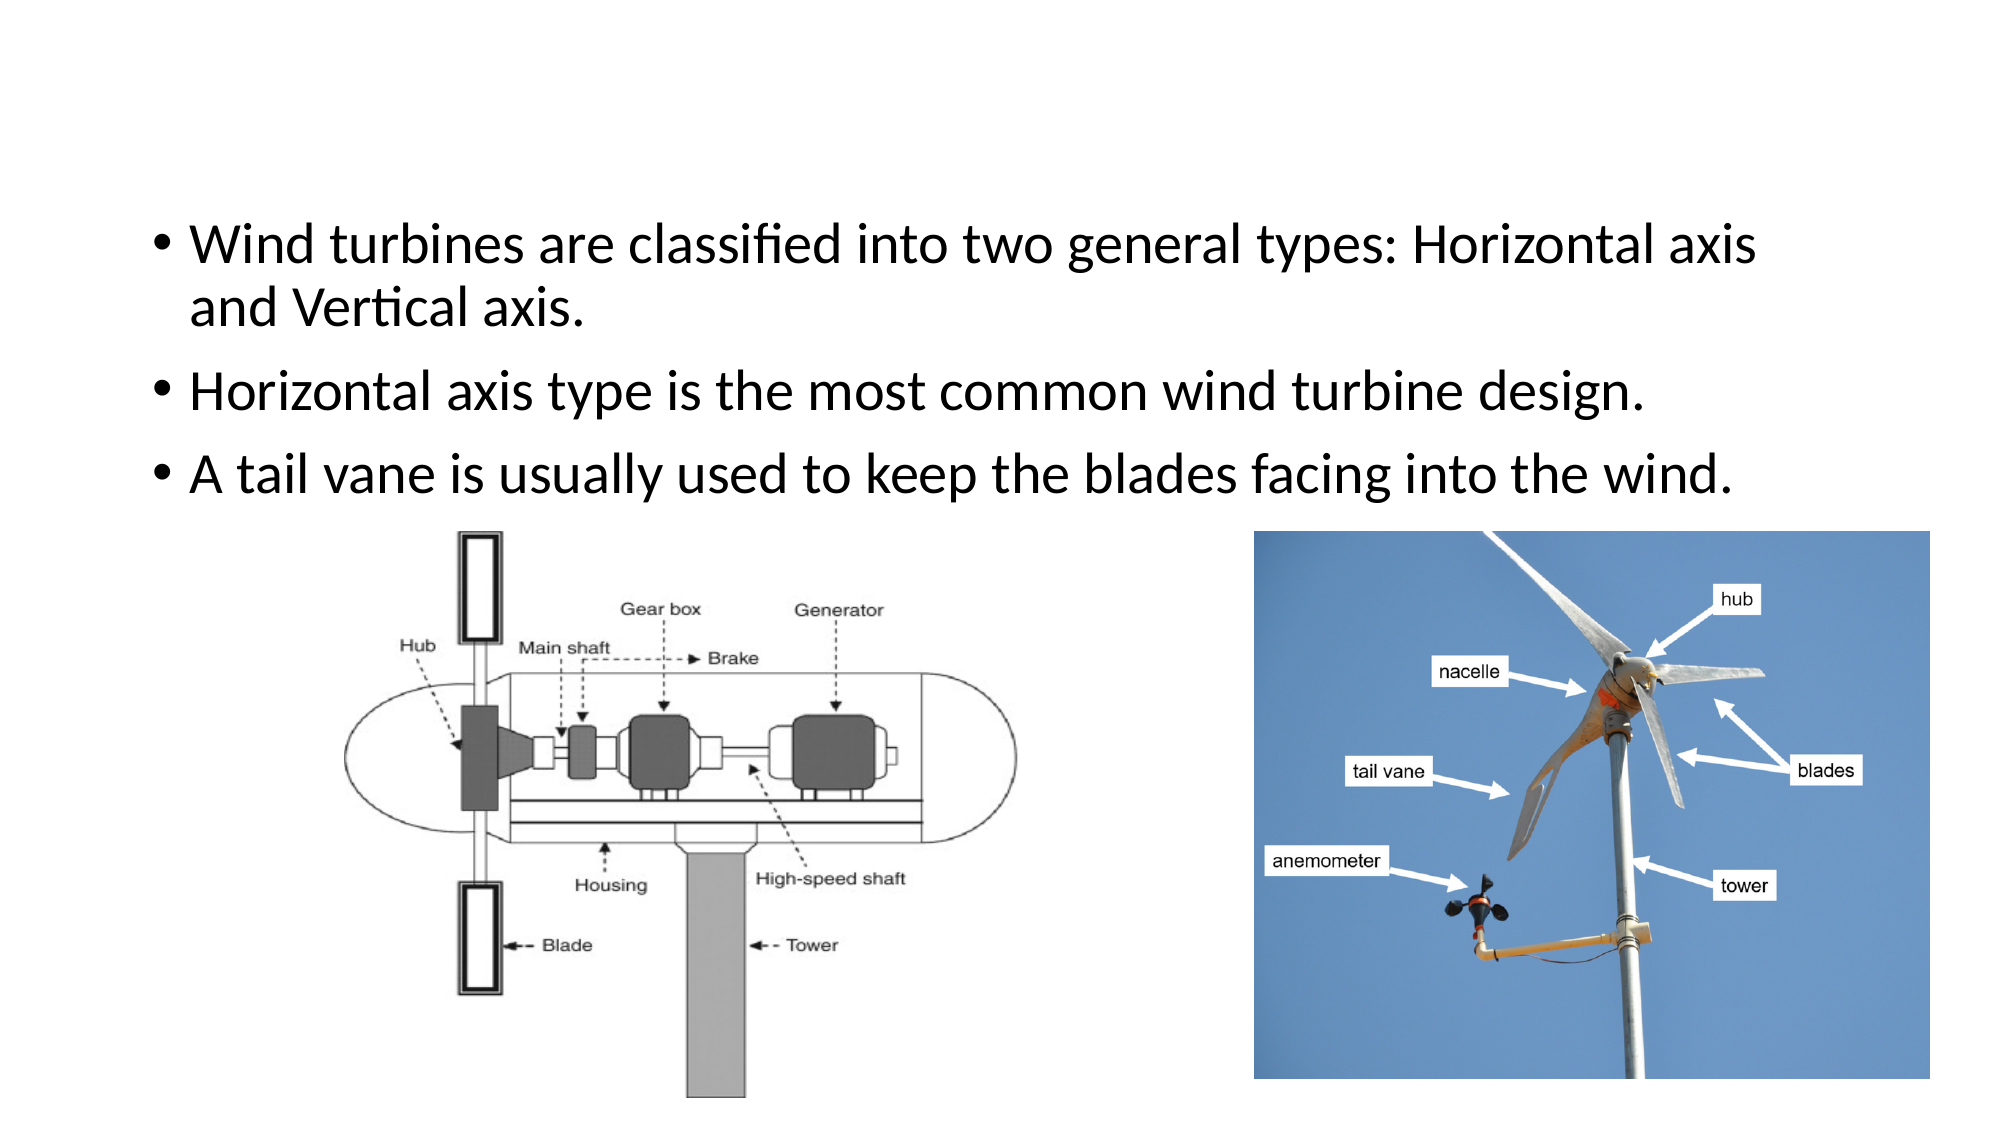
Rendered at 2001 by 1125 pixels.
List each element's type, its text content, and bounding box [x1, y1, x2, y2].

list Wind turbines are classified into two general types: Horizontal axis and Vertical axis. Horizontal axis type is the most common wind turbine design. A tail vane is usually used to keep the blades facing into the wind. [137, 205, 1863, 920]
picture [344, 531, 1019, 1098]
picture [1254, 531, 1930, 1079]
